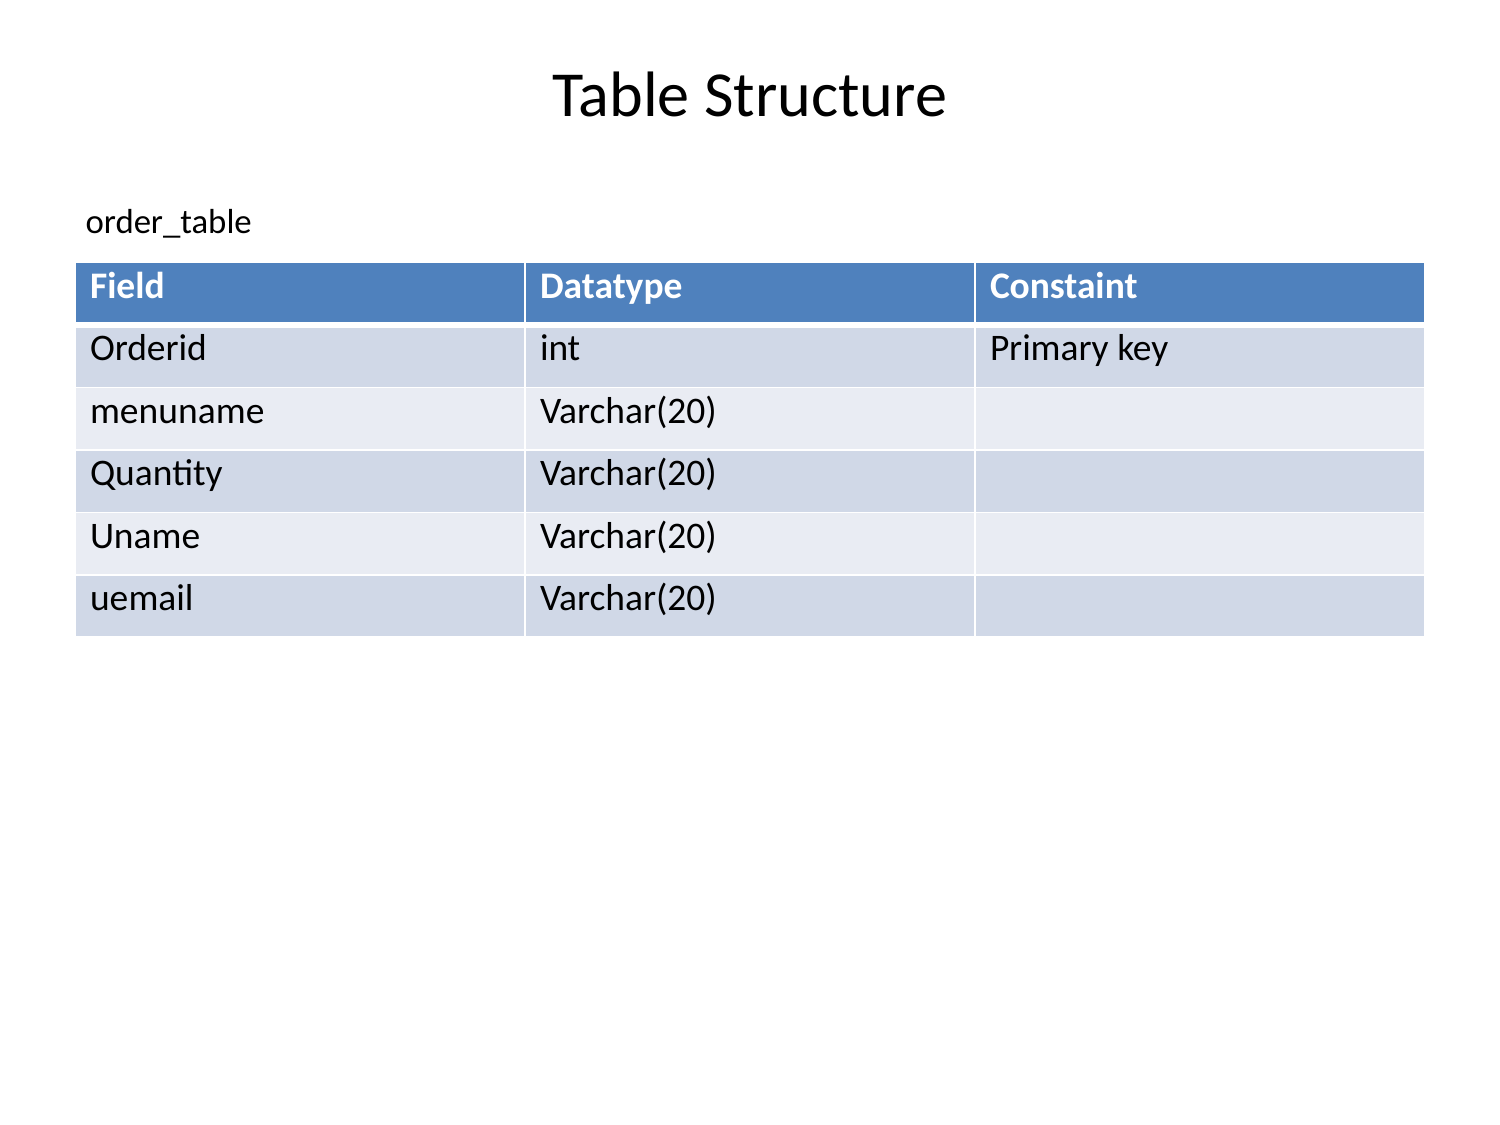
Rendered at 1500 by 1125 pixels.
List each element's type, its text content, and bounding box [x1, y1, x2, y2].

text_box order_table [0, 200, 388, 250]
table_header Constaint [976, 263, 1424, 322]
table_cell Quantity [76, 451, 524, 512]
table_header Datatype [526, 263, 974, 322]
table_cell Varchar(20) [526, 513, 974, 574]
table_cell Orderid [76, 328, 524, 387]
table_cell Primary key [976, 328, 1424, 387]
title Table Structure [75, 45, 1425, 138]
table_cell int [526, 328, 974, 387]
table_cell Varchar(20) [526, 576, 974, 636]
table_cell menuname [76, 388, 524, 449]
table_cell Varchar(20) [526, 451, 974, 512]
table_cell Varchar(20) [526, 388, 974, 449]
table_header Field [76, 263, 524, 322]
table_cell [976, 576, 1424, 636]
table_cell [976, 513, 1424, 574]
table_cell [976, 388, 1424, 449]
table_cell Uname [76, 513, 524, 574]
table_cell uemail [76, 576, 524, 636]
table_cell [976, 451, 1424, 512]
